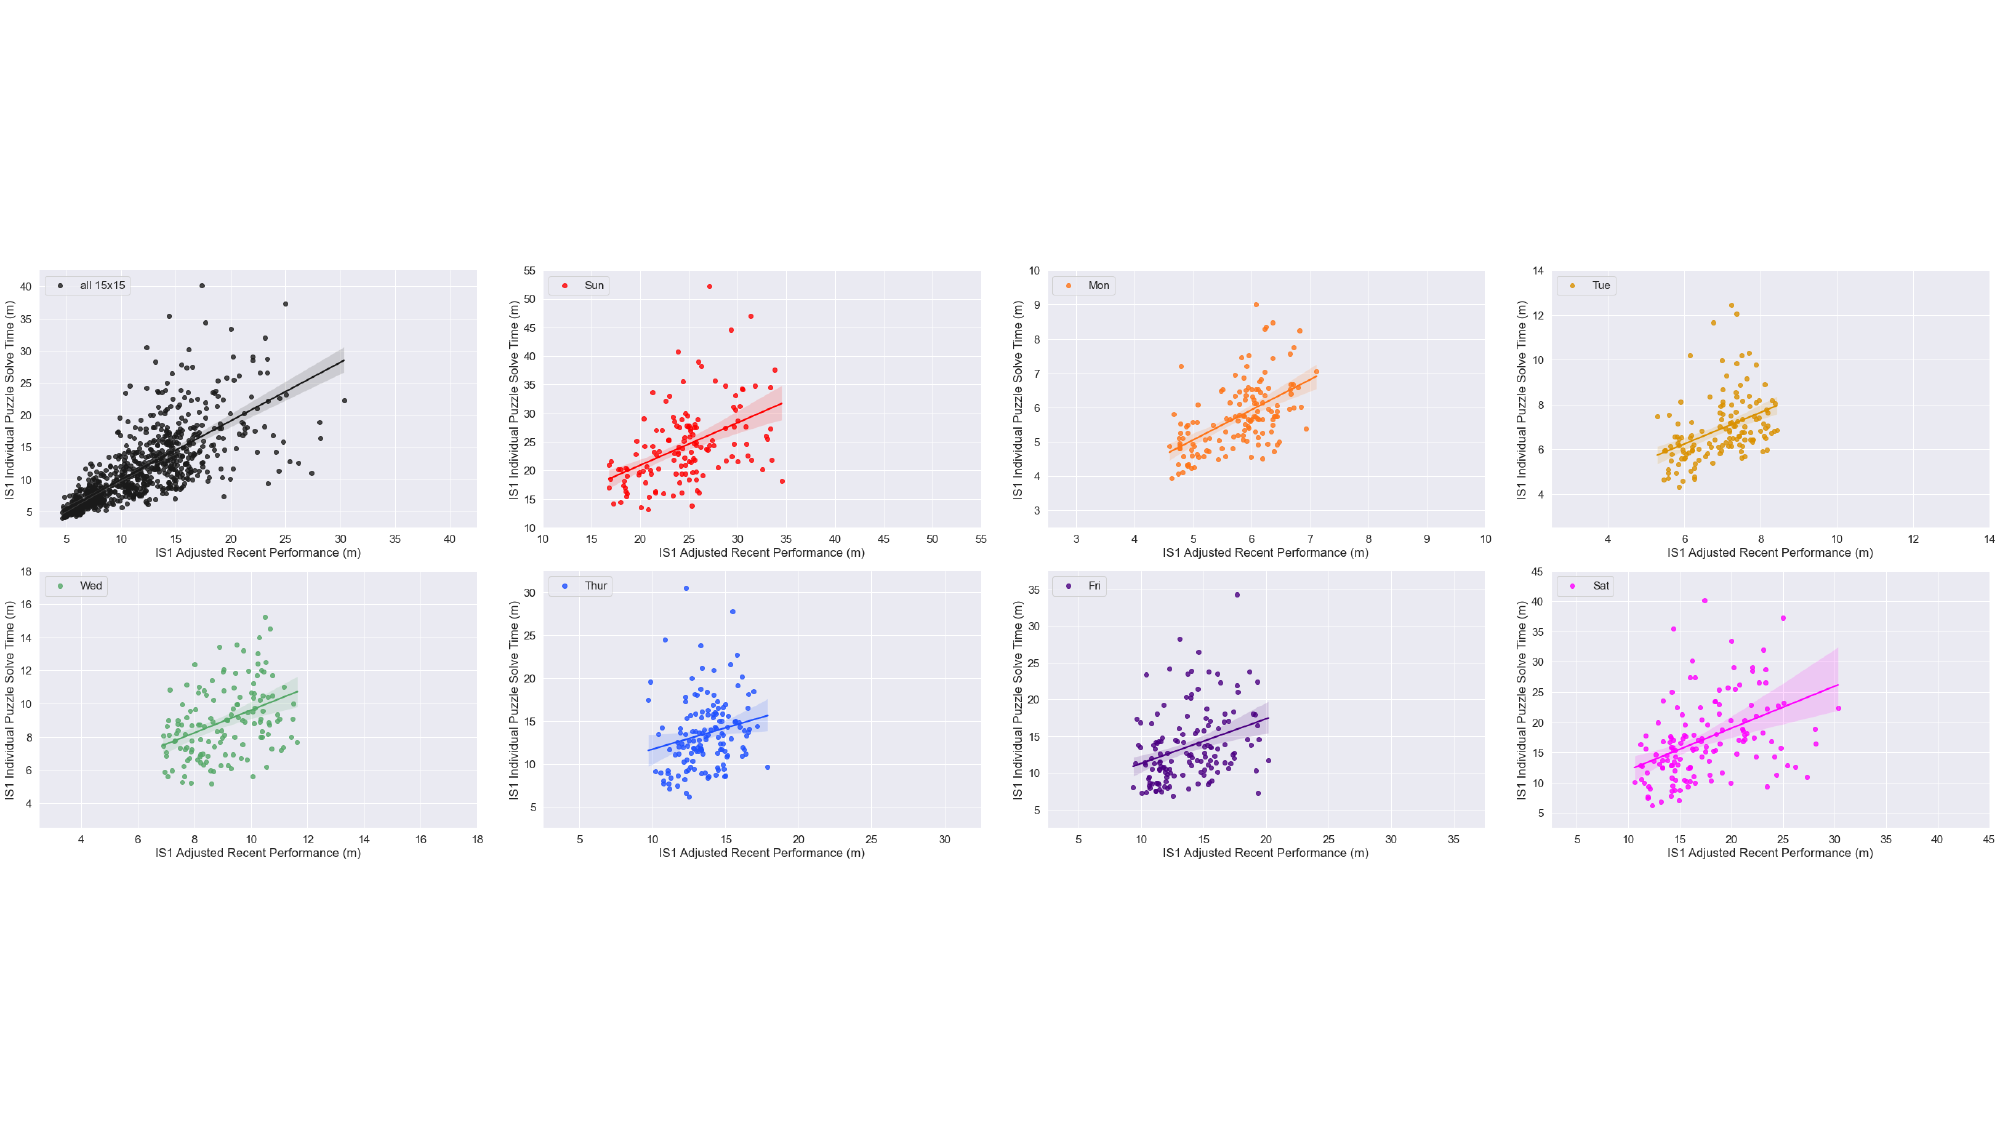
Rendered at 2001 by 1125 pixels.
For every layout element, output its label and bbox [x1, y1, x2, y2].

picture [0, 261, 2000, 864]
